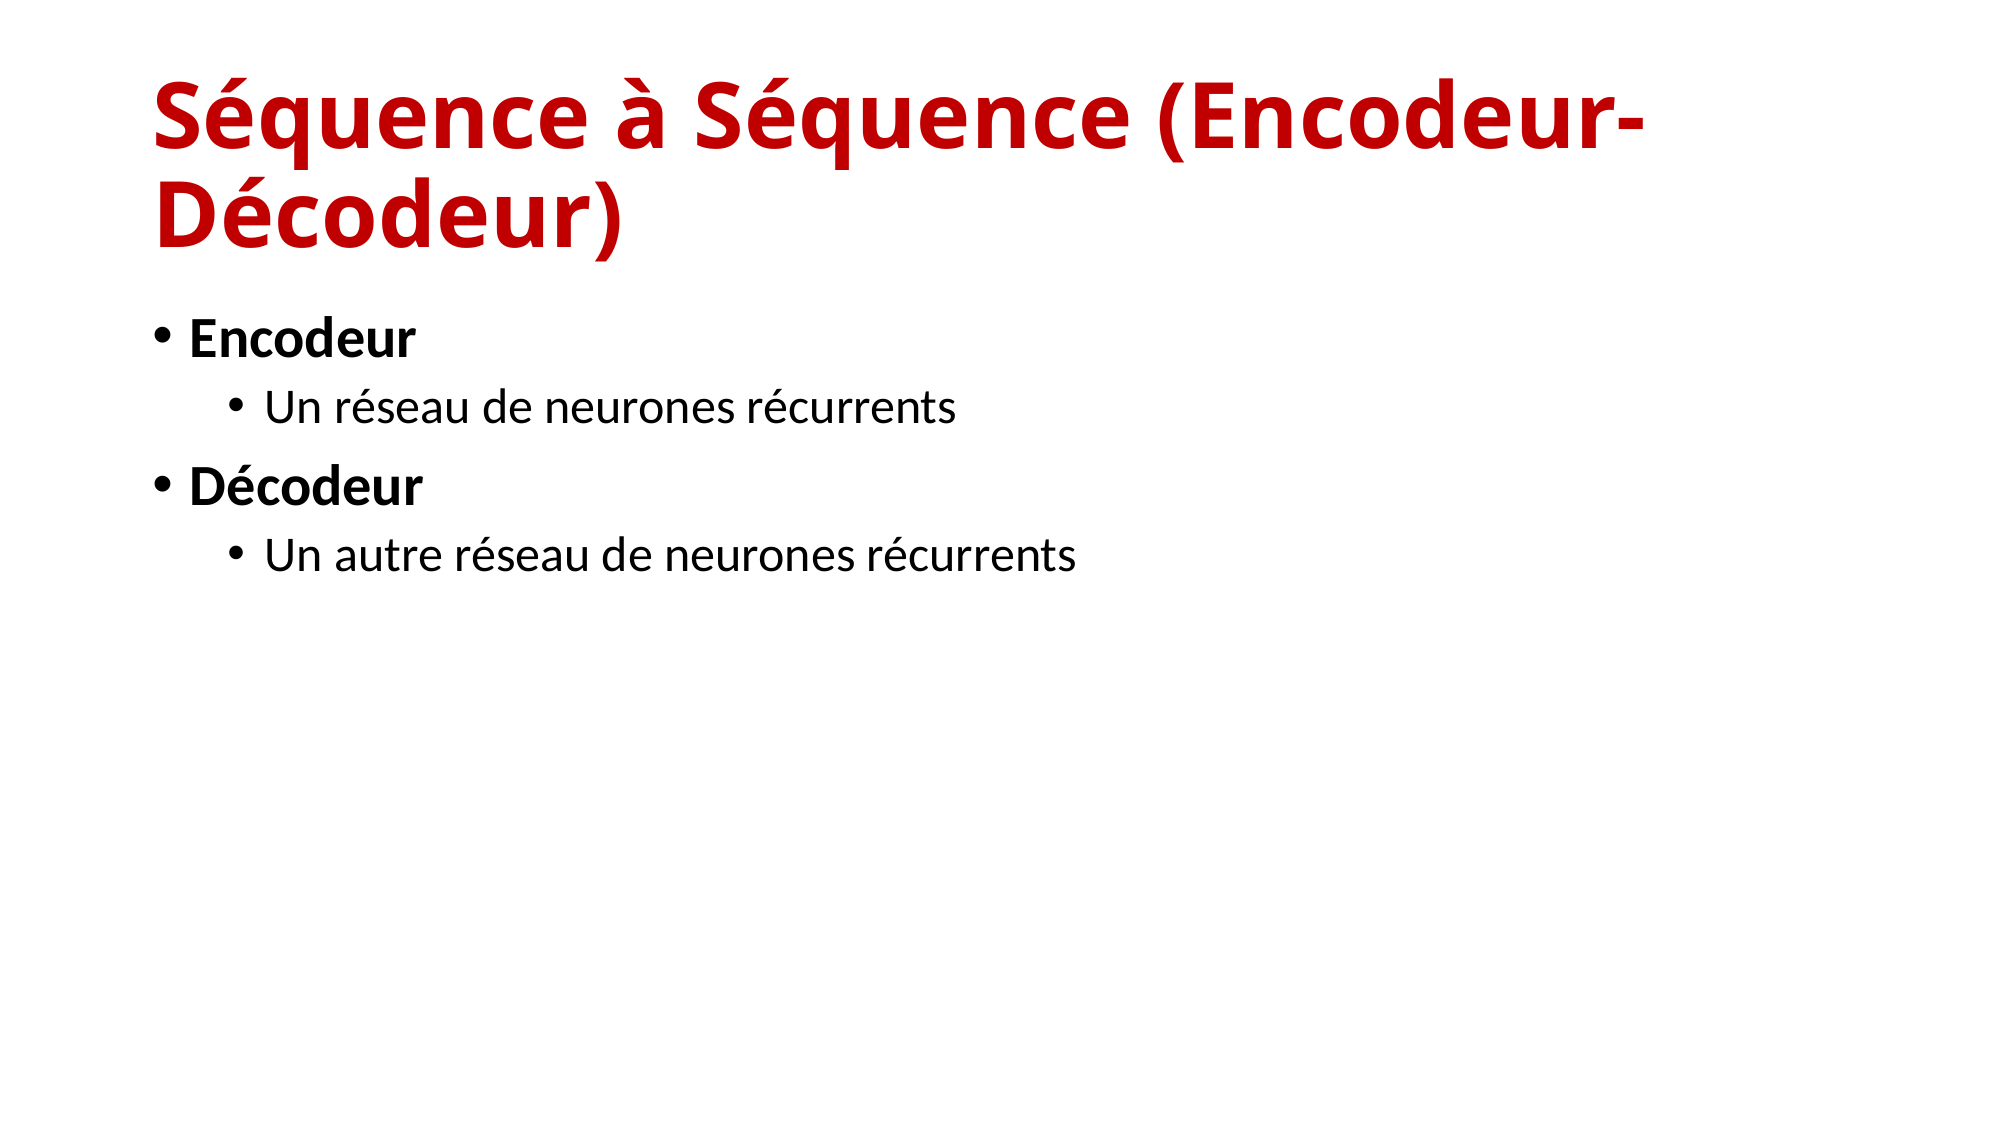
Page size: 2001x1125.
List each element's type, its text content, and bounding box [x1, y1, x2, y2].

title Séquence à Séquence (Encodeur-Décodeur) [137, 59, 1863, 278]
list Encodeur Un réseau de neurones récurrents Décodeur Un autre réseau de neurones récurrents [137, 299, 1863, 1014]
